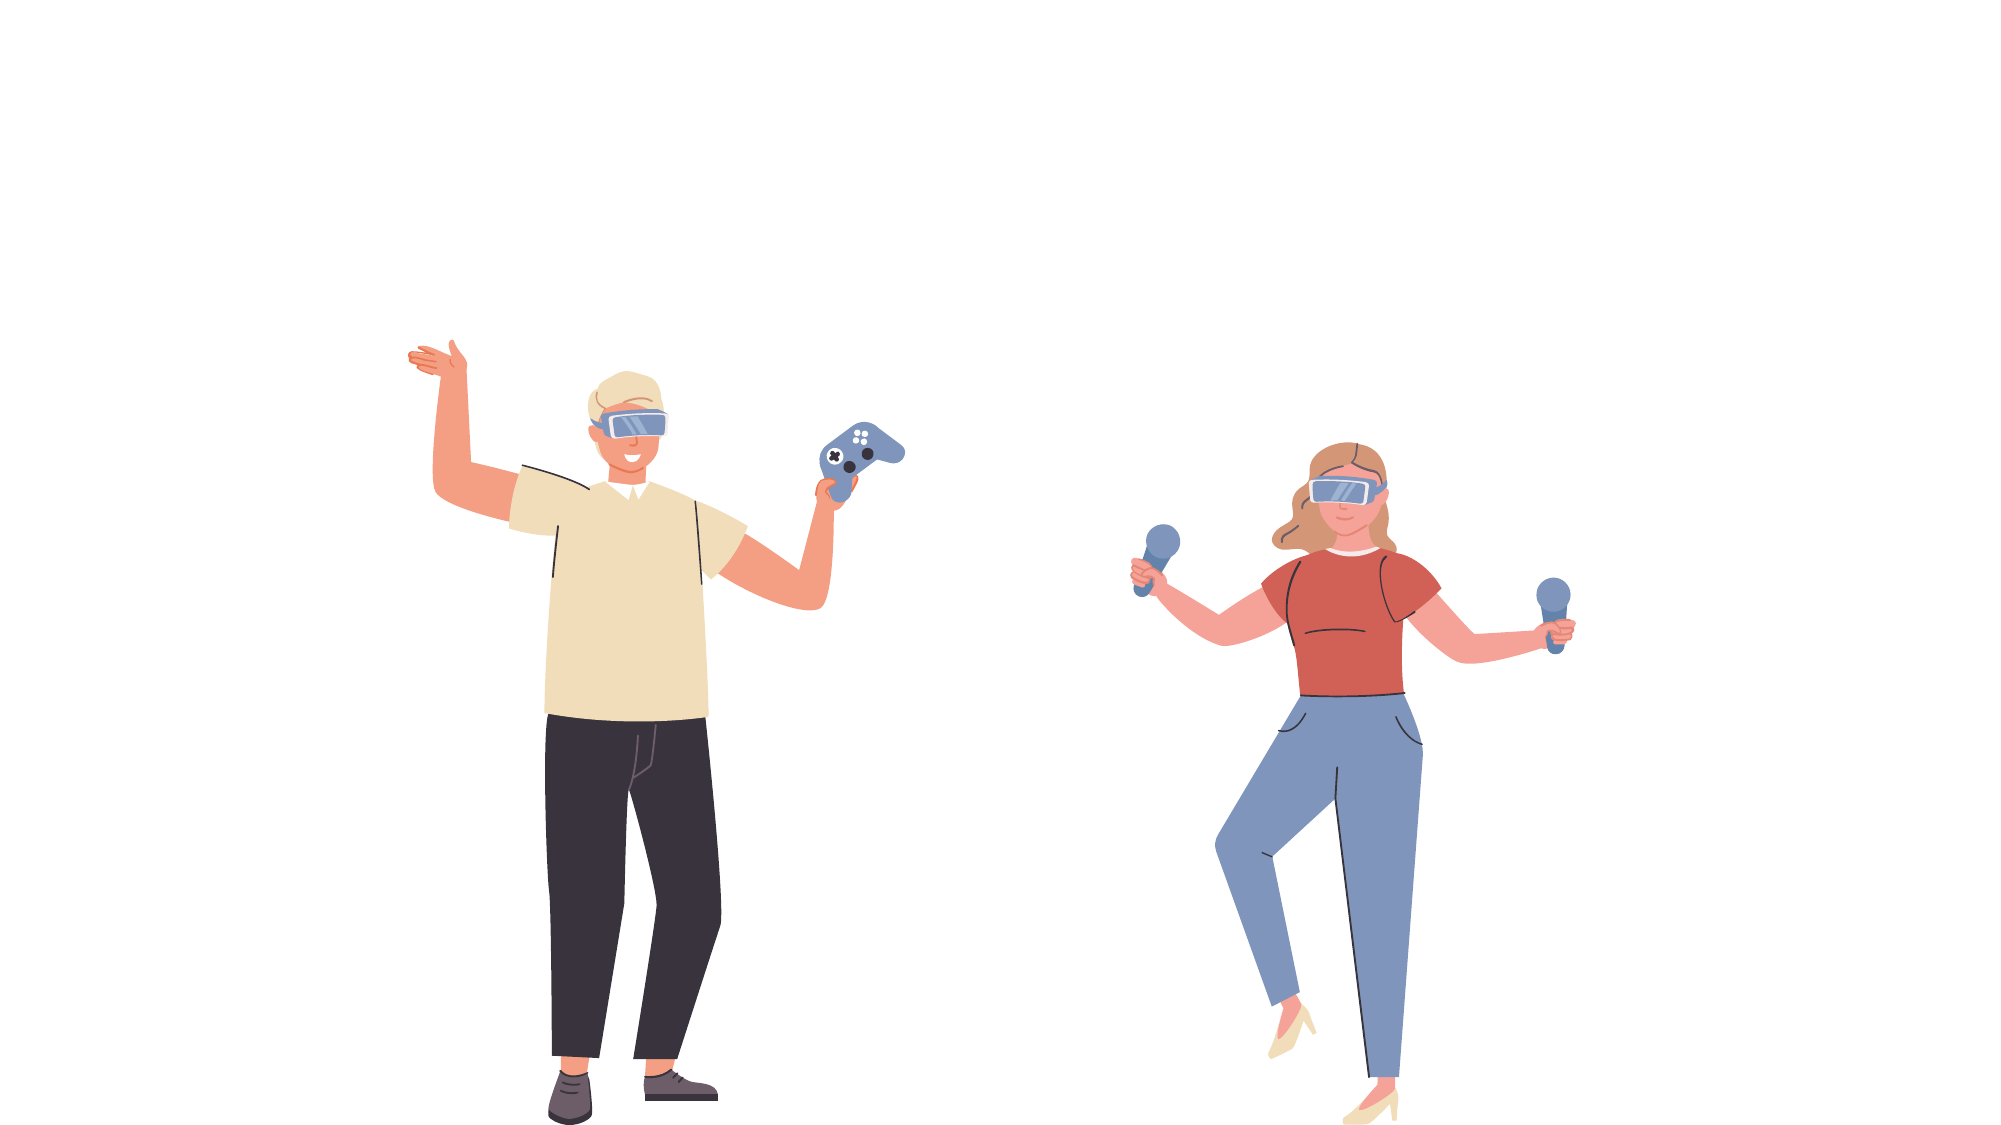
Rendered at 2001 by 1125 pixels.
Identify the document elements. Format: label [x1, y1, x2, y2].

text_box [407, 339, 906, 1125]
text_box [1130, 442, 1576, 1125]
